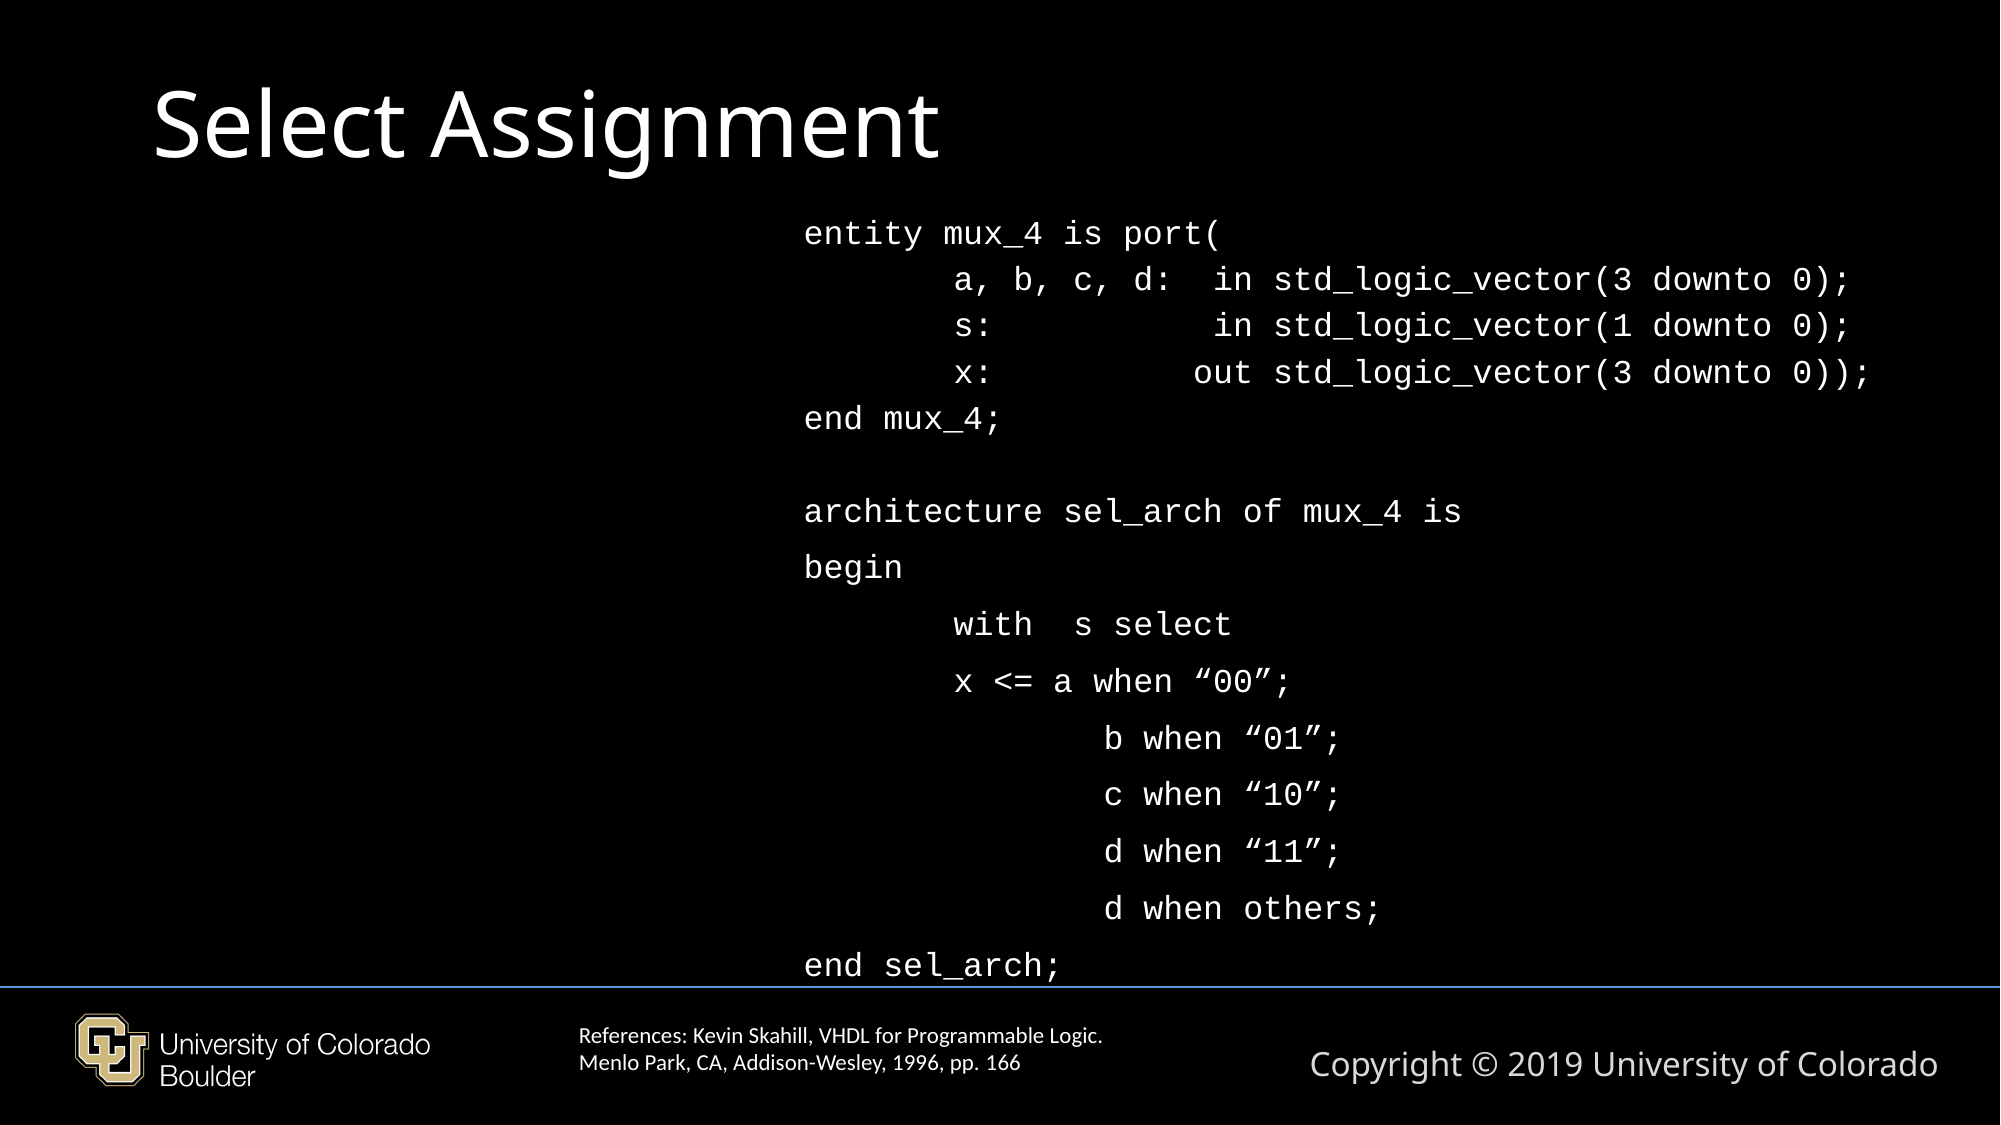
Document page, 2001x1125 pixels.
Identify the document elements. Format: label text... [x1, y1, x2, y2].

text_box Select Assignment [137, 59, 1863, 196]
text_box References: Kevin Skahill, VHDL for Programmable Logic. Menlo Park, CA, Addison-Wesley, 1996, pp. 166 [564, 1012, 1290, 1083]
text_box entity mux_4 is port( a, b, c, d: in std_logic_vector(3 downto 0); s: in std_logic_vector(1 downto 0); x: out std_logic_vector(3 downto 0)); end mux_4; architecture sel_arch of mux_4 is begin with s select x <= a when “00”; b when “01”; c when “10”; d when “11”; d when others; end sel_arch; [788, 208, 1895, 966]
picture [62, 1007, 458, 1105]
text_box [1294, 1010, 2000, 1118]
